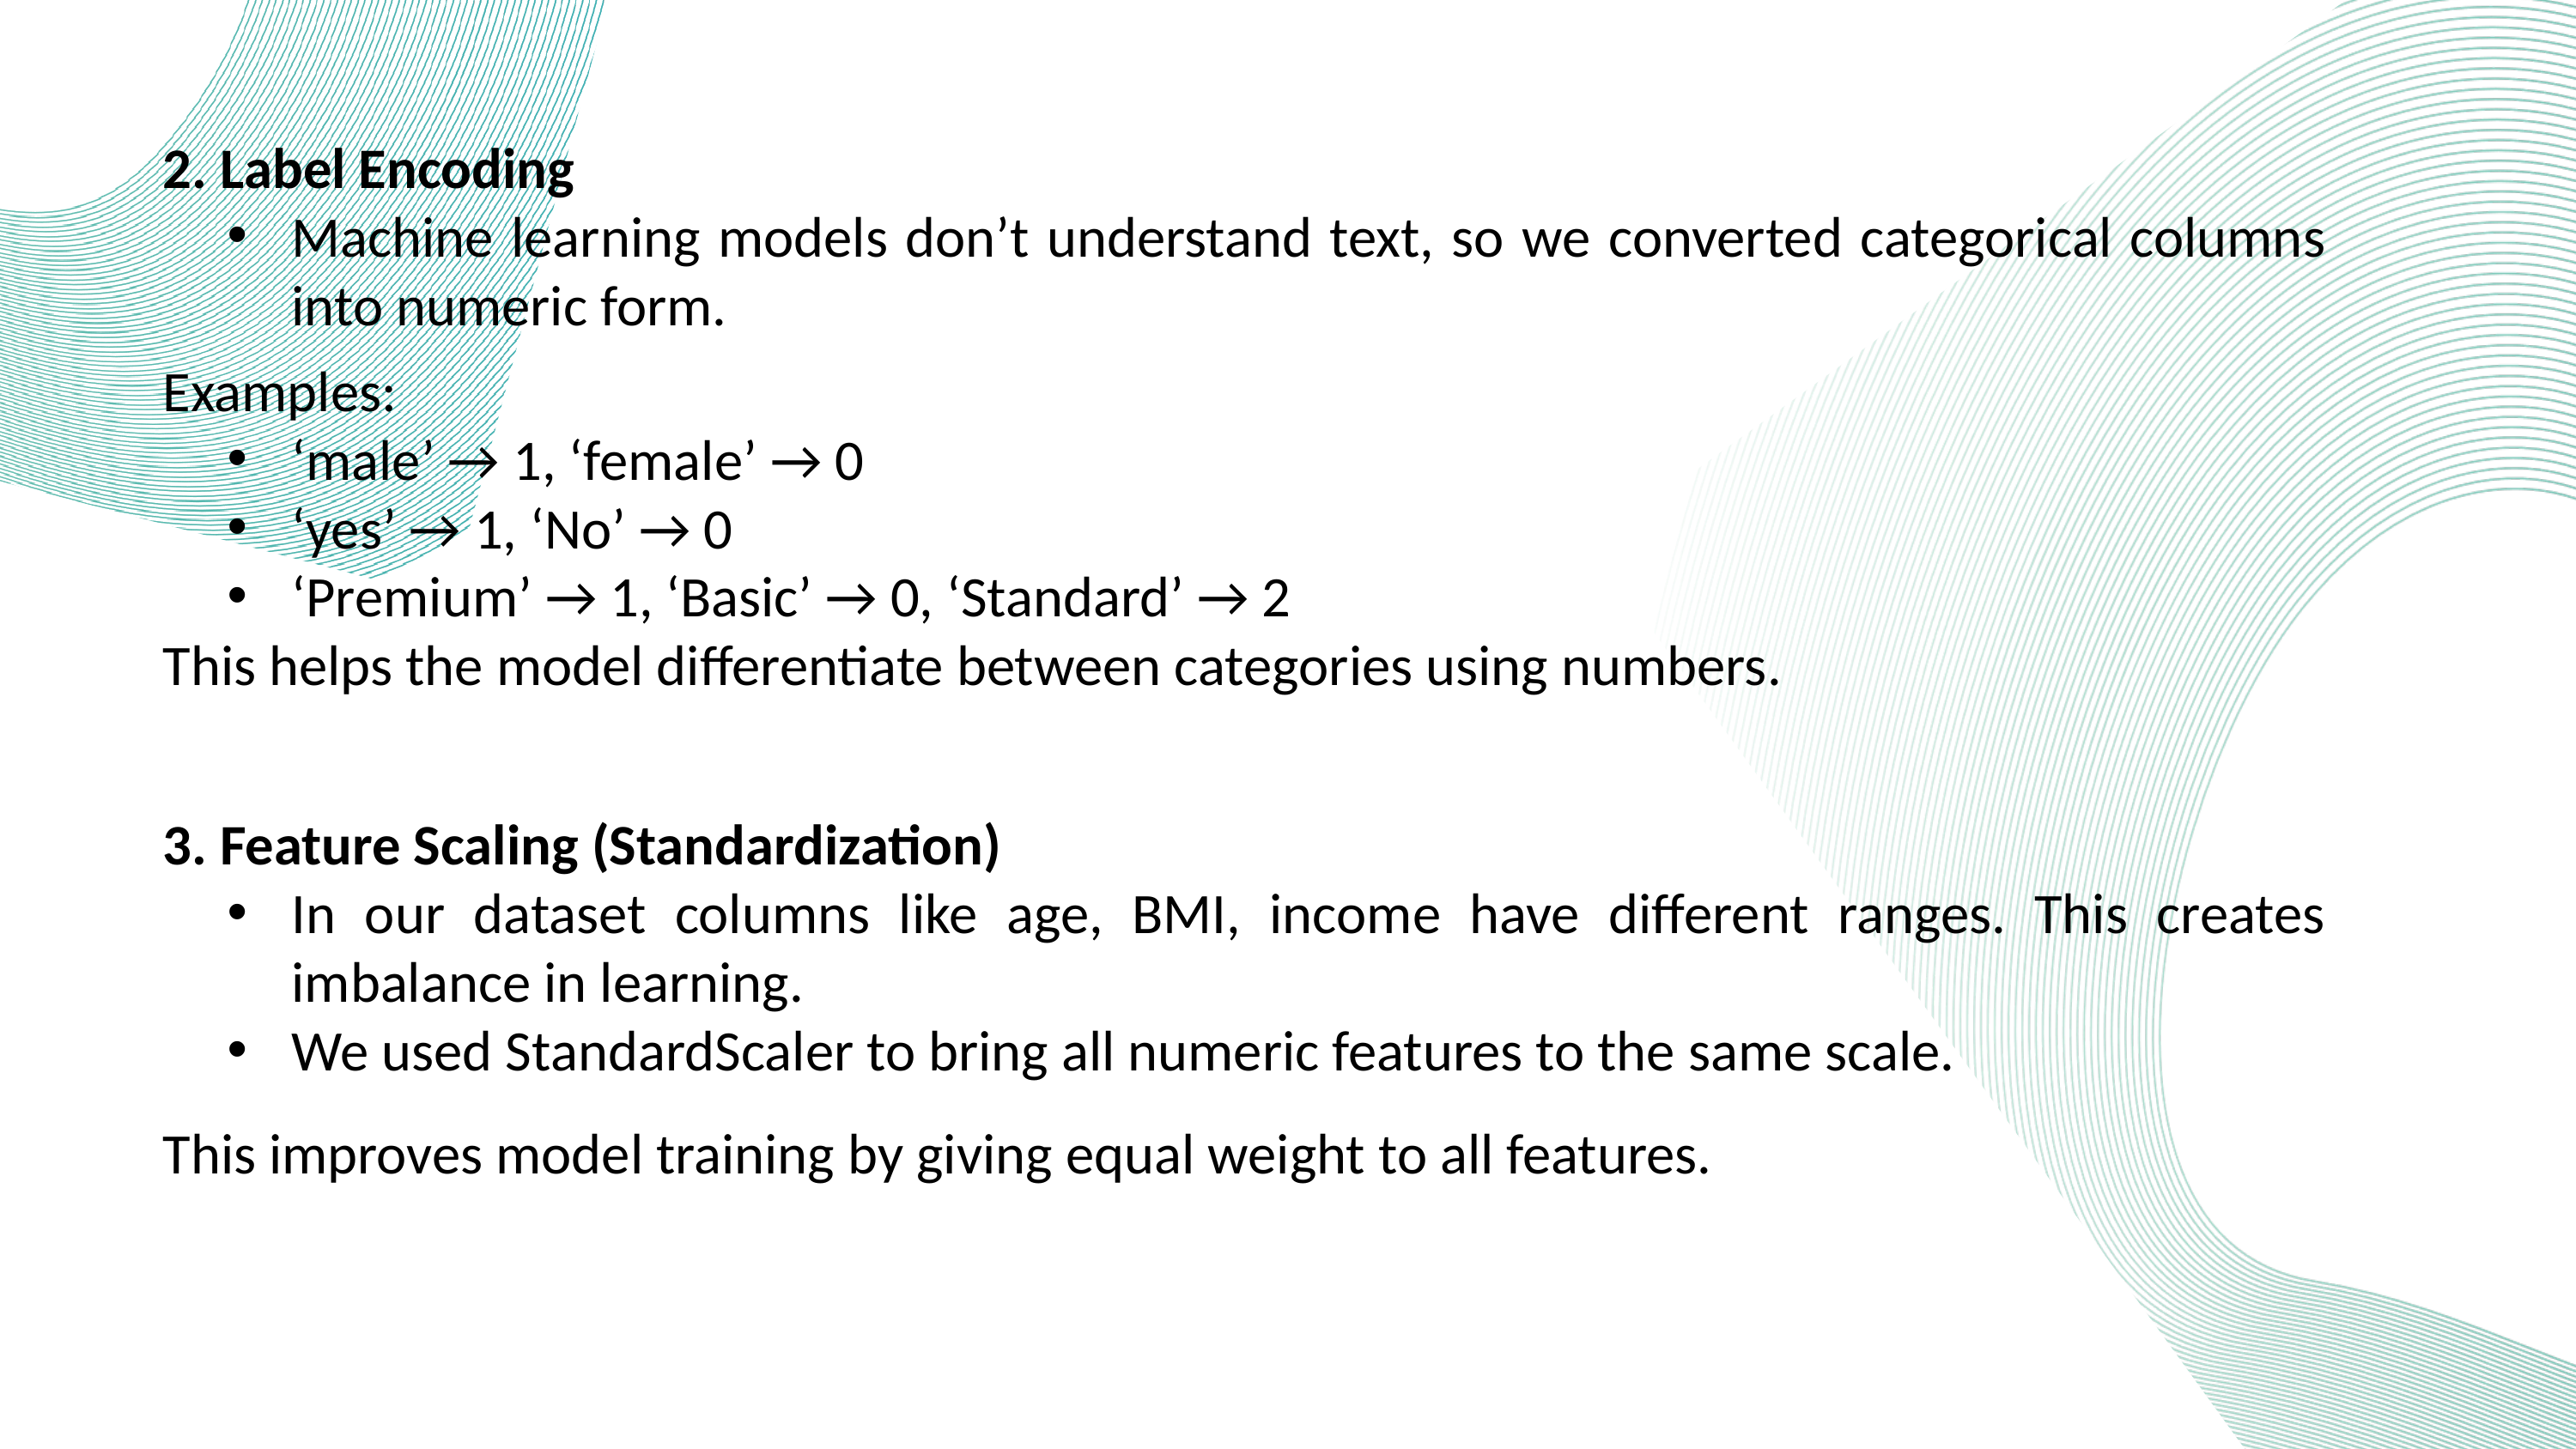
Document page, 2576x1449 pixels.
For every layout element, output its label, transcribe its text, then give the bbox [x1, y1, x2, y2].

text_box [0, 0, 609, 521]
text_box 2. Label Encoding Machine learning models don’t understand text, so we converted categorical columns into numeric form. Examples: ‘male’ → 1, ‘female’ → 0 ‘yes’ → 1, ‘No’ → 0 ‘Premium’ → 1, ‘Basic’ → 0, ‘Standard’ → 2 This helps the model differentiate between categories using numbers. [149, 124, 2340, 704]
text_box [1705, 0, 2576, 1449]
text_box 3. Feature Scaling (Standardization) In our dataset columns like age, BMI, income have different ranges. This creates imbalance in learning. We used StandardScaler to bring all numeric features to the same scale. This improves model training by giving equal weight to all features. [149, 801, 2340, 1192]
